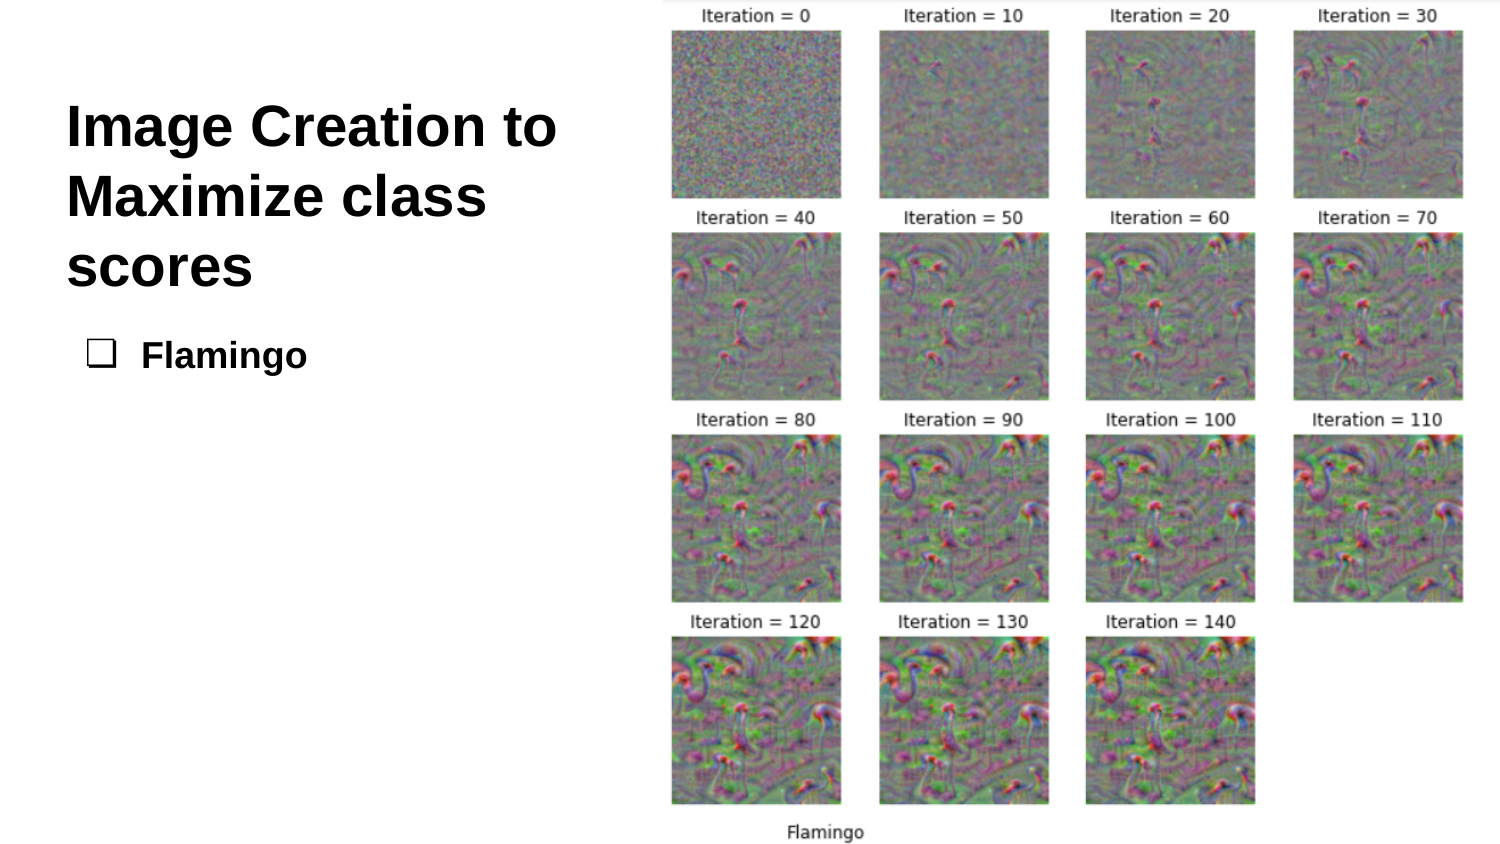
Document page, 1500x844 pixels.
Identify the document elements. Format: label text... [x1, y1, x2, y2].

picture [663, 0, 1500, 844]
list Flamingo [51, 309, 626, 750]
title Image Creation to Maximize class scores [51, 72, 658, 347]
